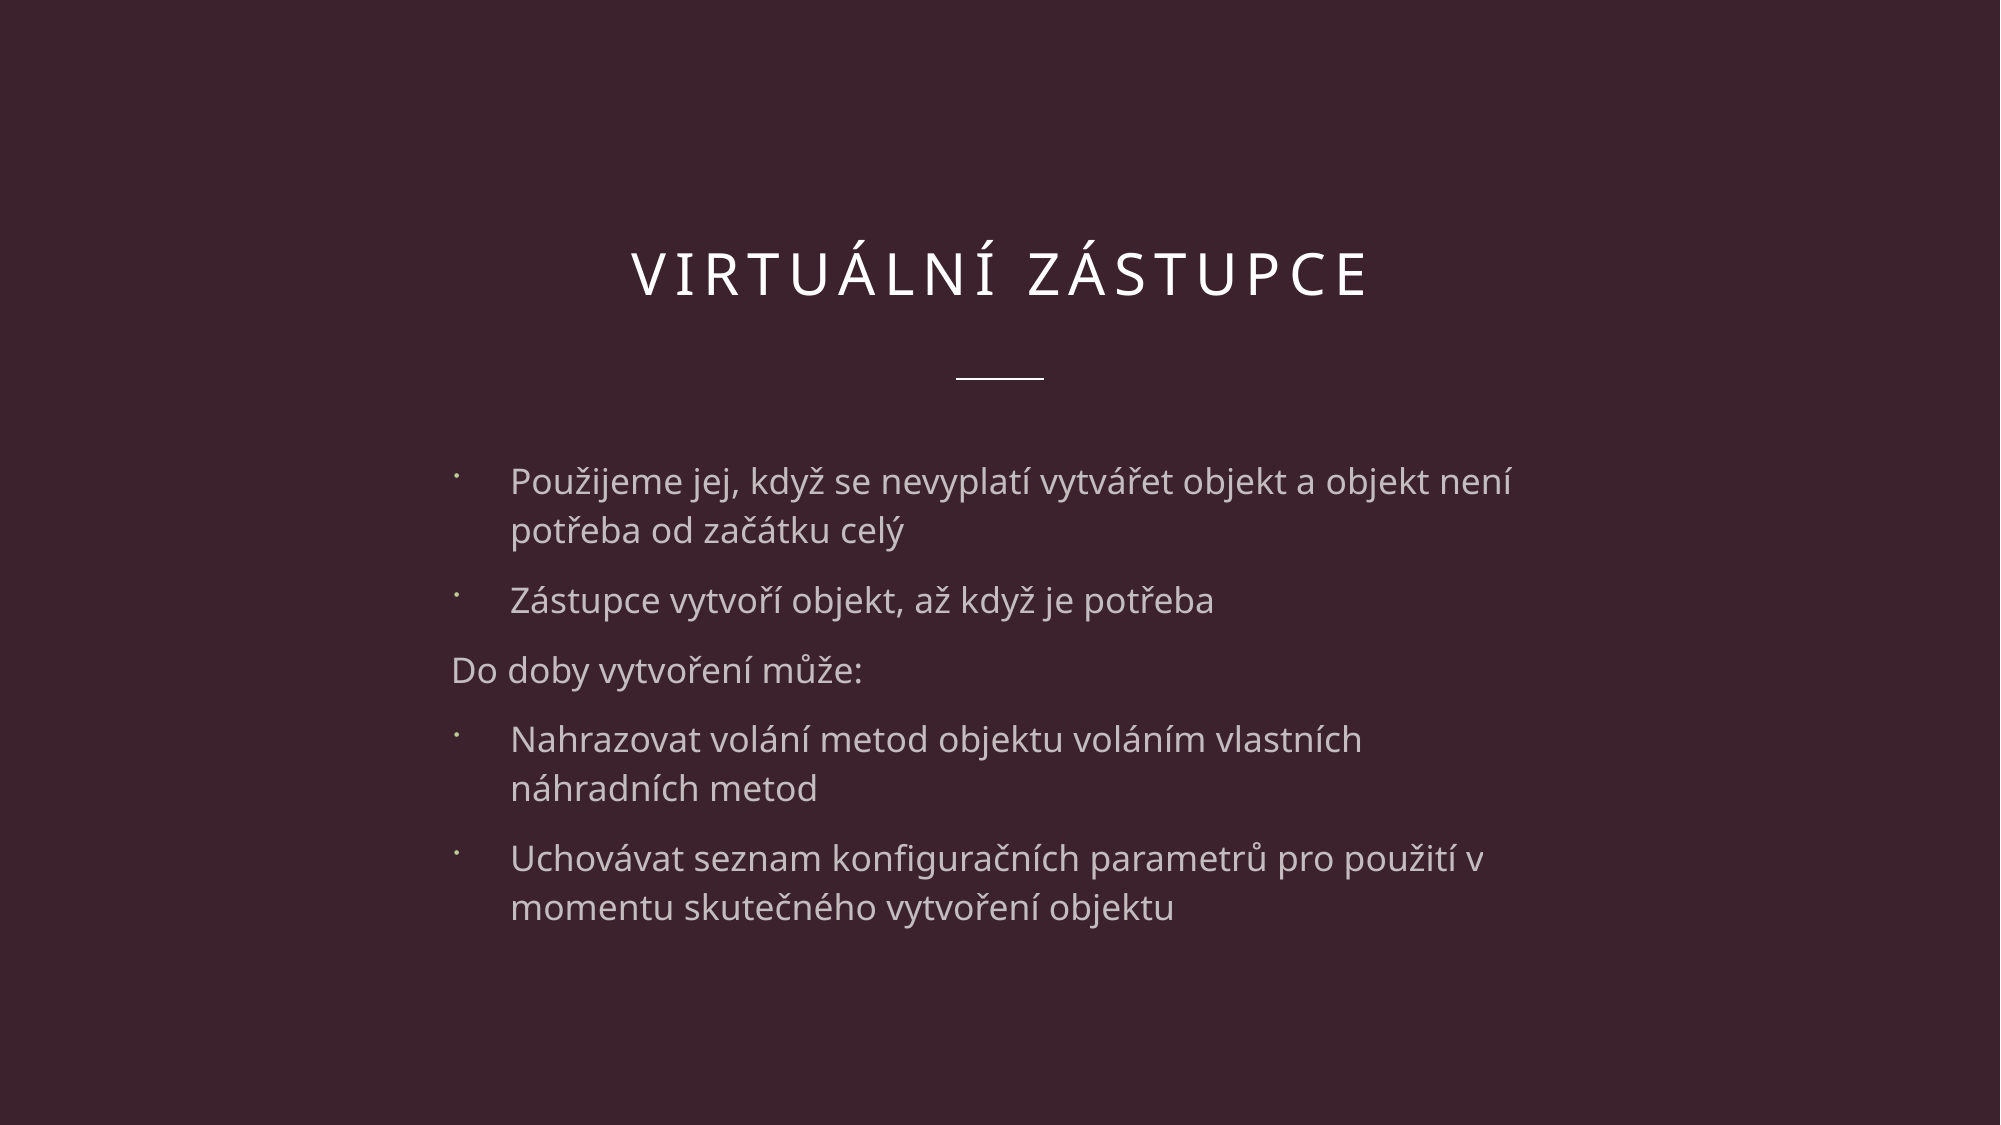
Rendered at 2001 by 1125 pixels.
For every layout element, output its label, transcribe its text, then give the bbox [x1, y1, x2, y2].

list Použijeme jej, když se nevyplatí vytvářet objekt a objekt není potřeba od začátku celý Zástupce vytvoří objekt, až když je potřeba Do doby vytvoření může: Nahrazovat volání metod objektu voláním vlastních náhradních metod Uchovávat seznam konfiguračních parametrů pro použití v momentu skutečného vytvoření objektu [450, 452, 1550, 947]
title VIRTUální zástupce [542, 165, 1458, 307]
